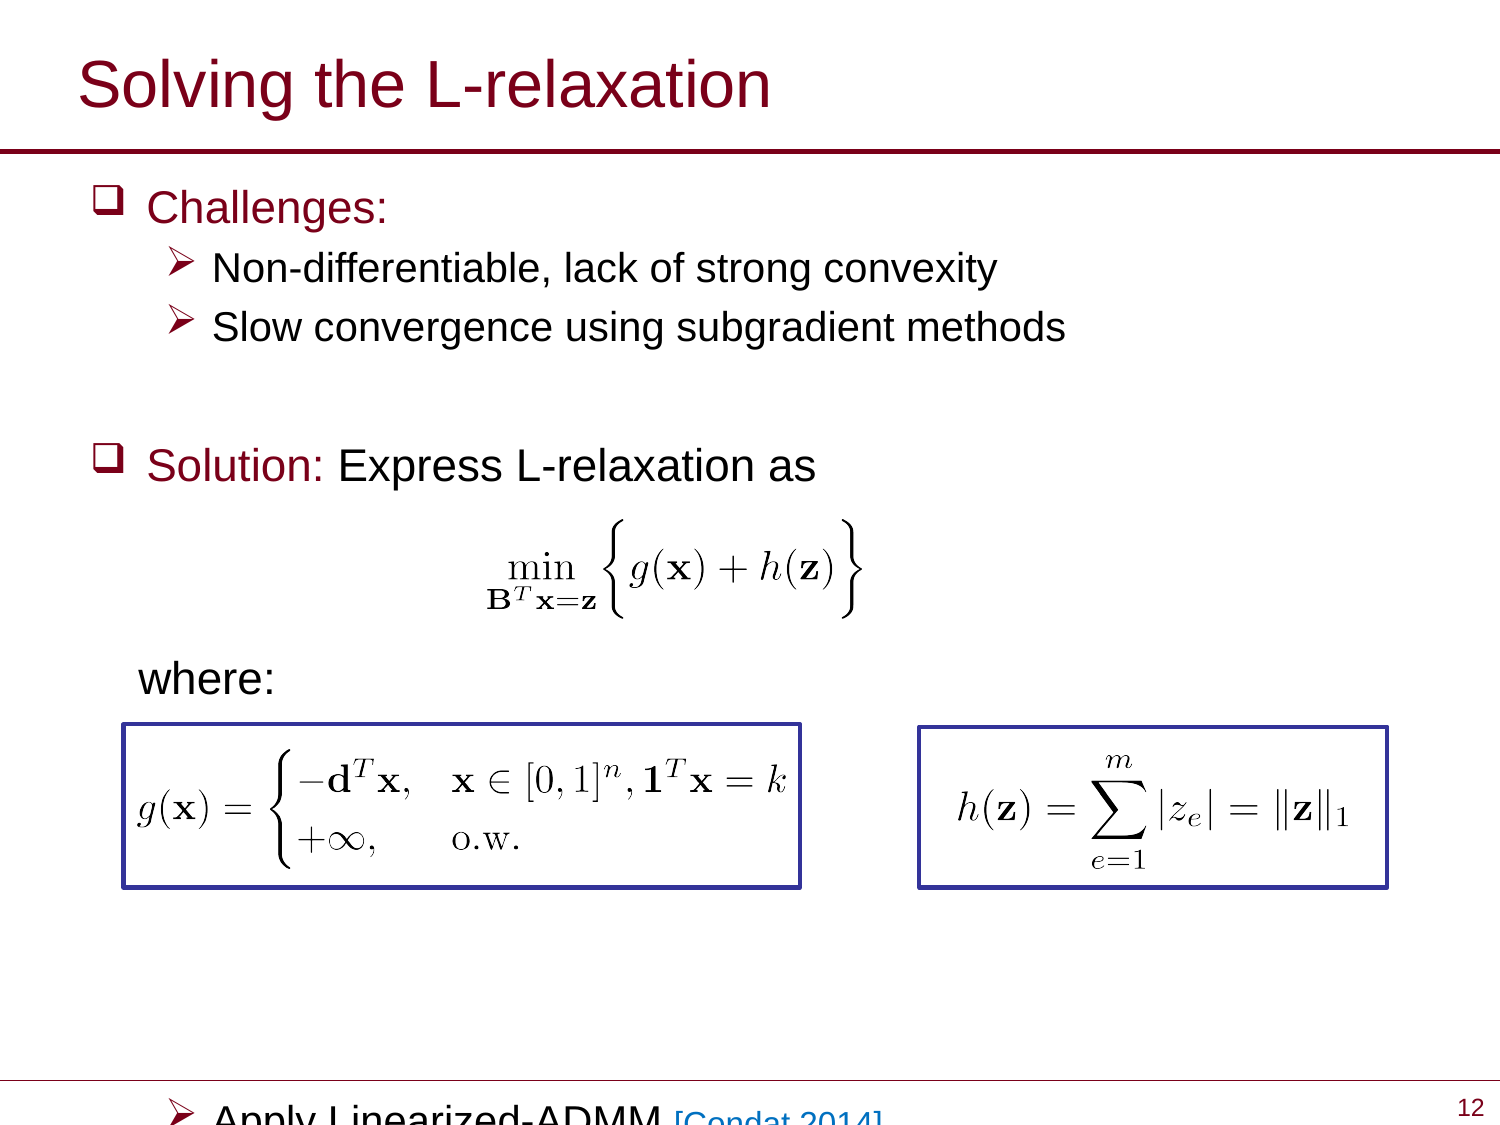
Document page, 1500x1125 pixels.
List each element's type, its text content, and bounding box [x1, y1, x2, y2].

text_box [121, 722, 802, 890]
picture [487, 518, 862, 620]
list Challenges: Non-differentiable, lack of strong convexity Slow convergence using subgradient methods Solution: Express L-relaxation as Apply Linearized-ADMM [Condat 2014] [74, 106, 1426, 957]
text_box where: [123, 641, 372, 712]
picture [137, 749, 786, 869]
text_box [917, 725, 1389, 890]
slide_number 12 [1187, 1087, 1500, 1125]
title Solving the L-relaxation [62, 12, 1388, 151]
picture [958, 754, 1349, 869]
